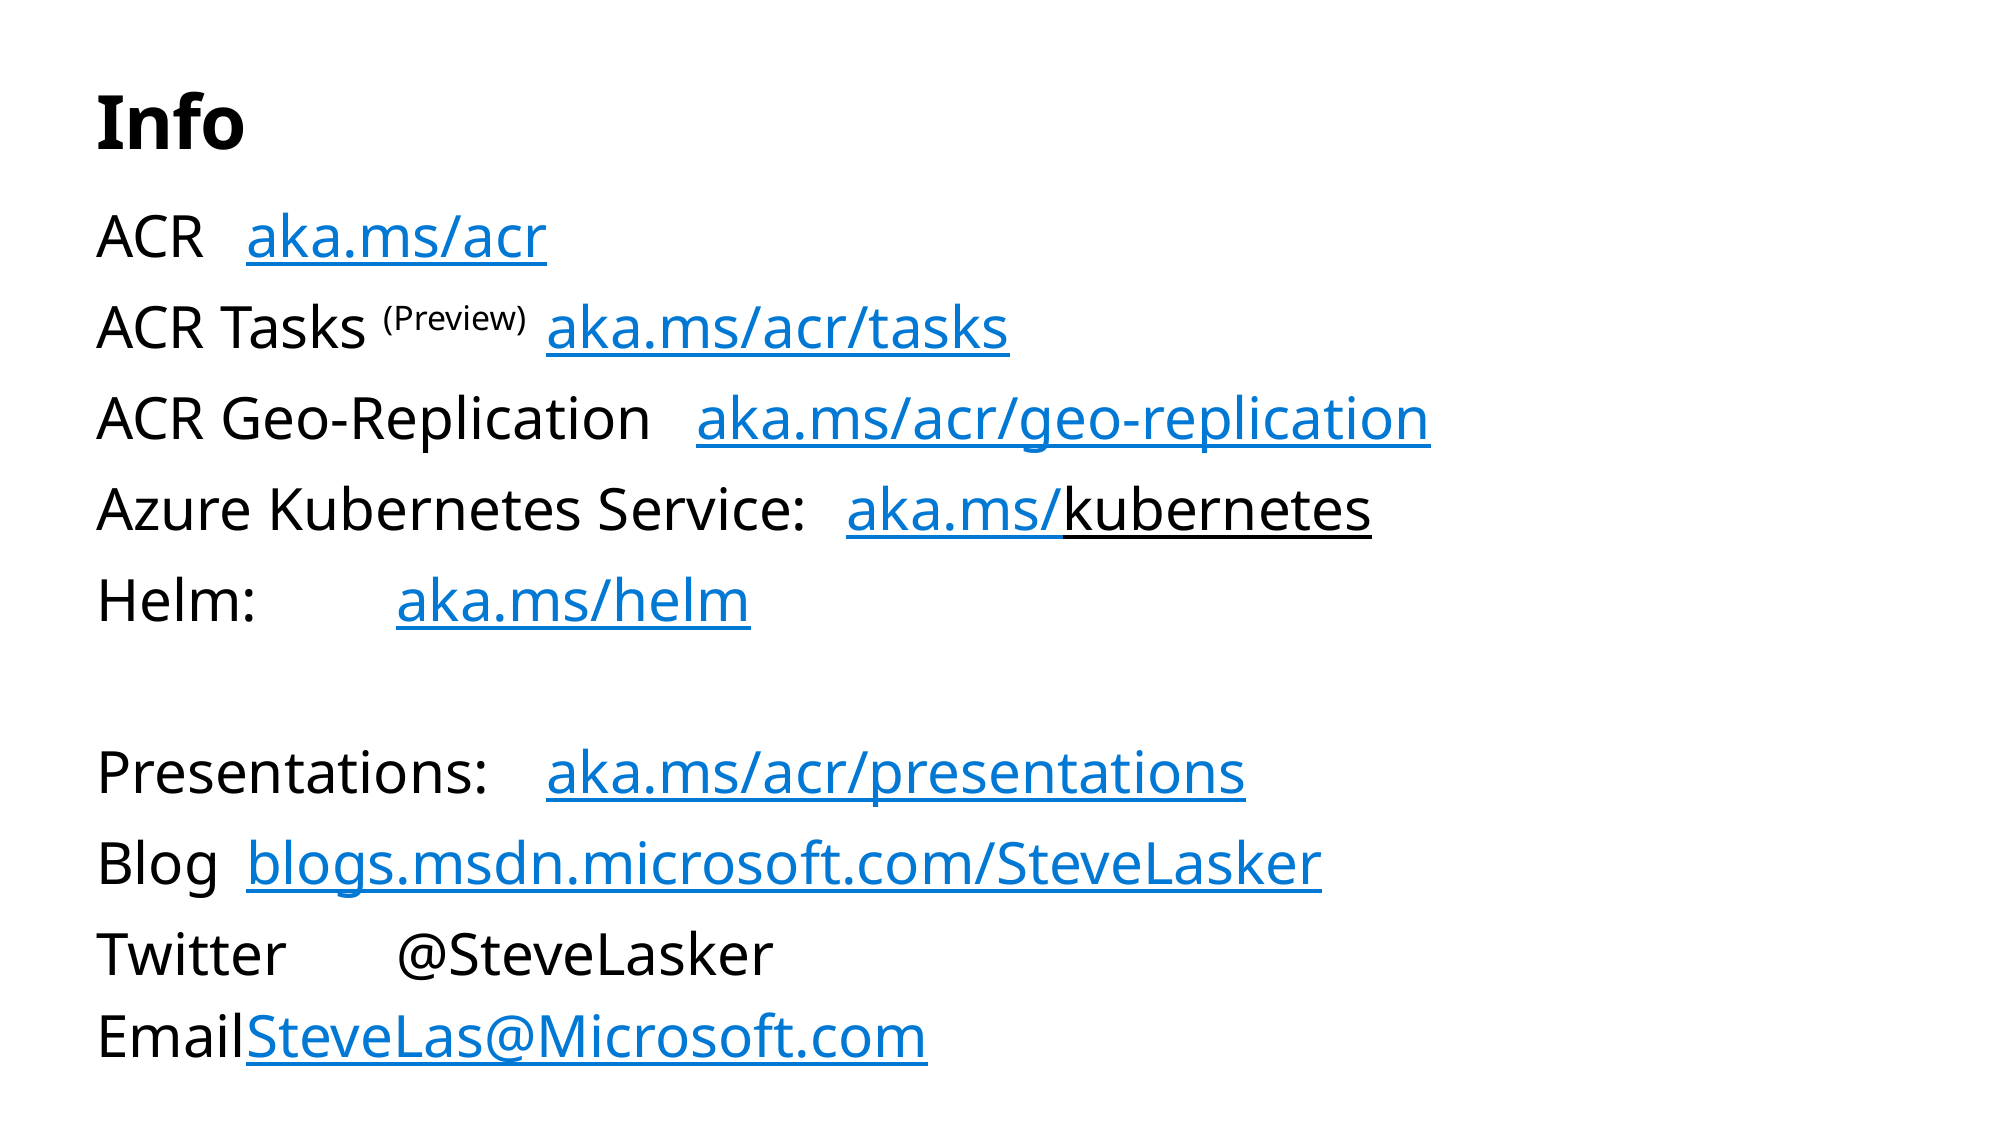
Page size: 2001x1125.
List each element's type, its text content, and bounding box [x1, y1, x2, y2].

title Info [96, 75, 1904, 166]
list ACR aka.ms/acr ACR Tasks (Preview) aka.ms/acr/tasks ACR Geo-Replication aka.ms/acr/geo-replication Azure Kubernetes Service: aka.ms/kubernetes Helm: aka.ms/helm Presentations: aka.ms/acr/presentations Blog blogs.msdn.microsoft.com/SteveLasker Twitter @SteveLasker Email SteveLas@Microsoft.com [96, 198, 1904, 1033]
